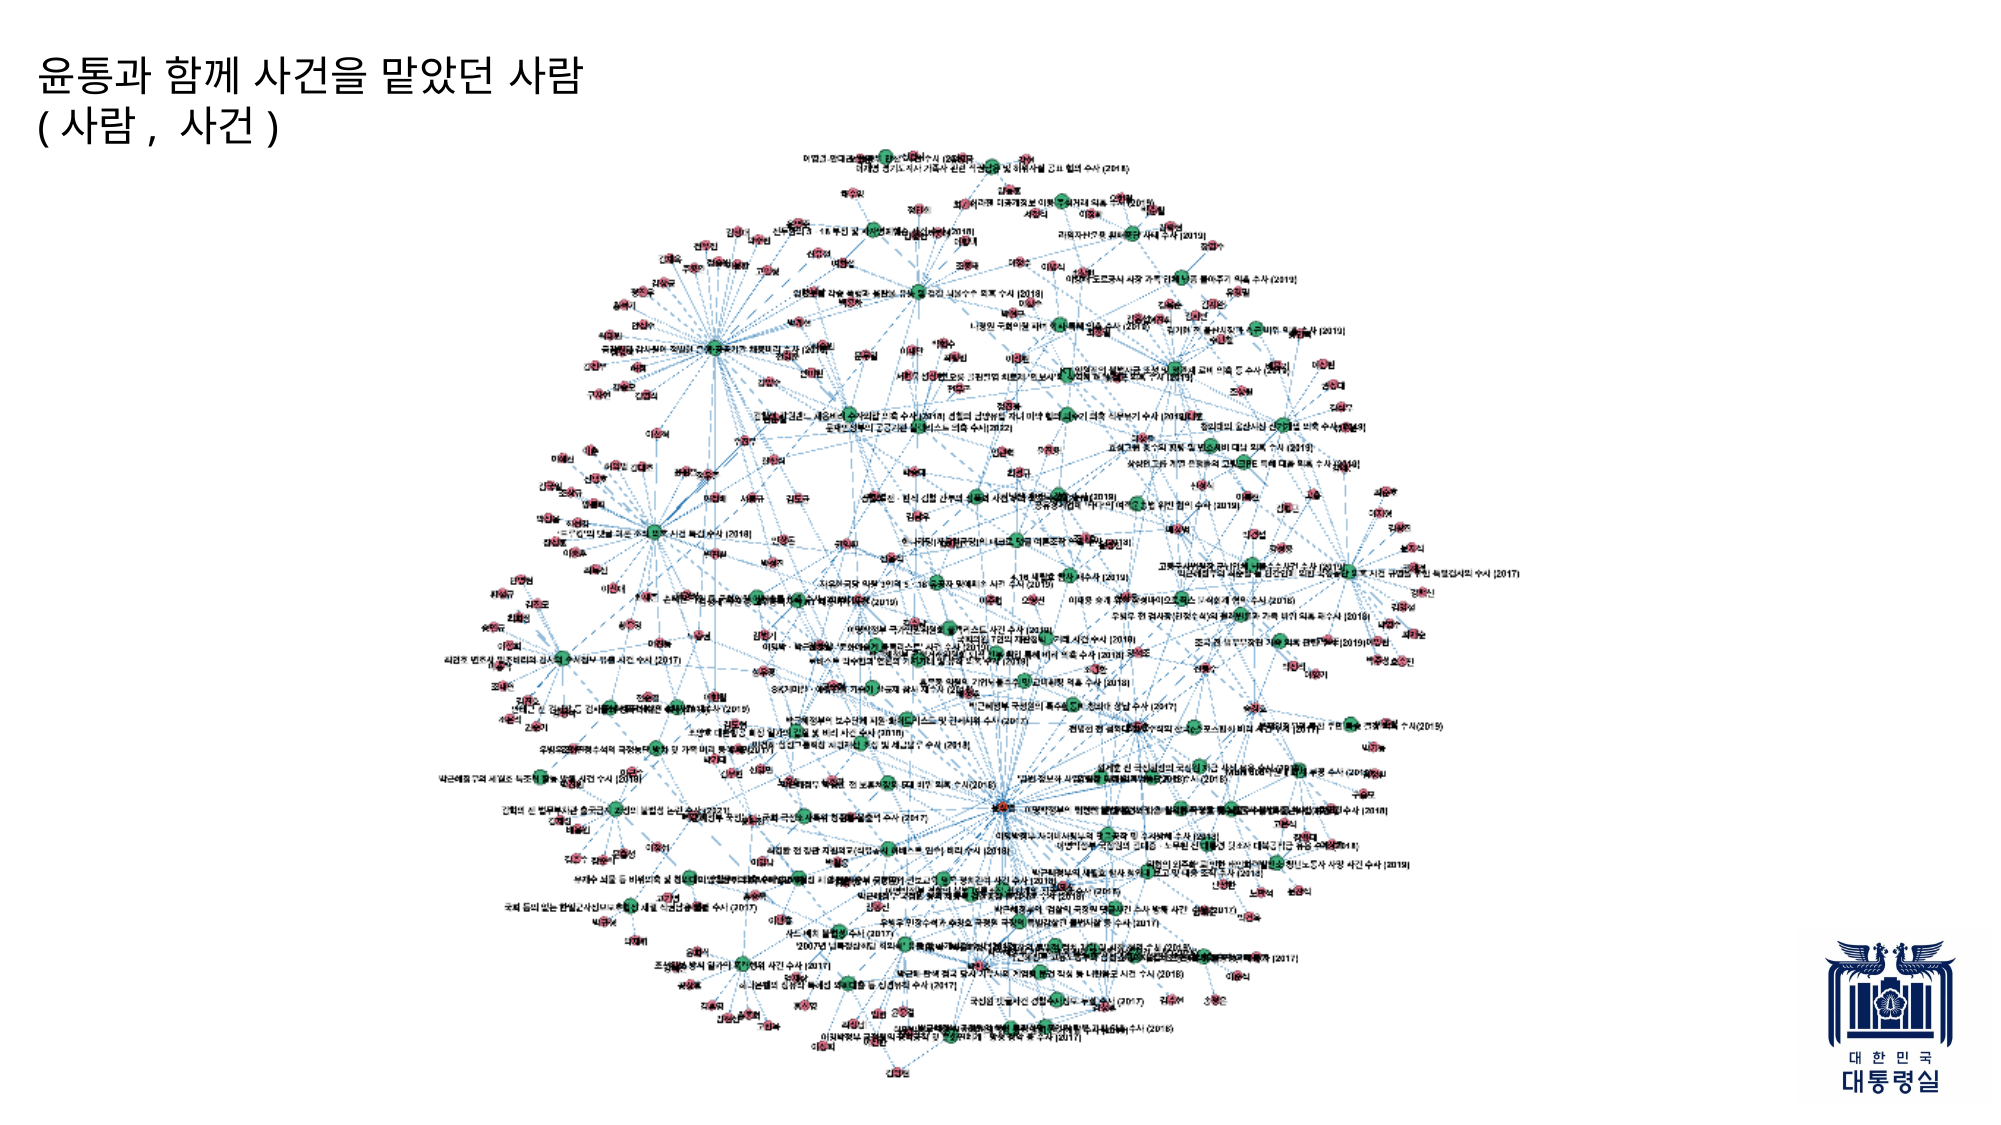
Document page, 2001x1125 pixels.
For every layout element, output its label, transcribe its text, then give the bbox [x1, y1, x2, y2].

text_box 윤통과 함께 사건을 맡았던 사람 (사람, 사건) [22, 42, 600, 158]
picture [400, 131, 1566, 1083]
picture [1795, 928, 1991, 1110]
